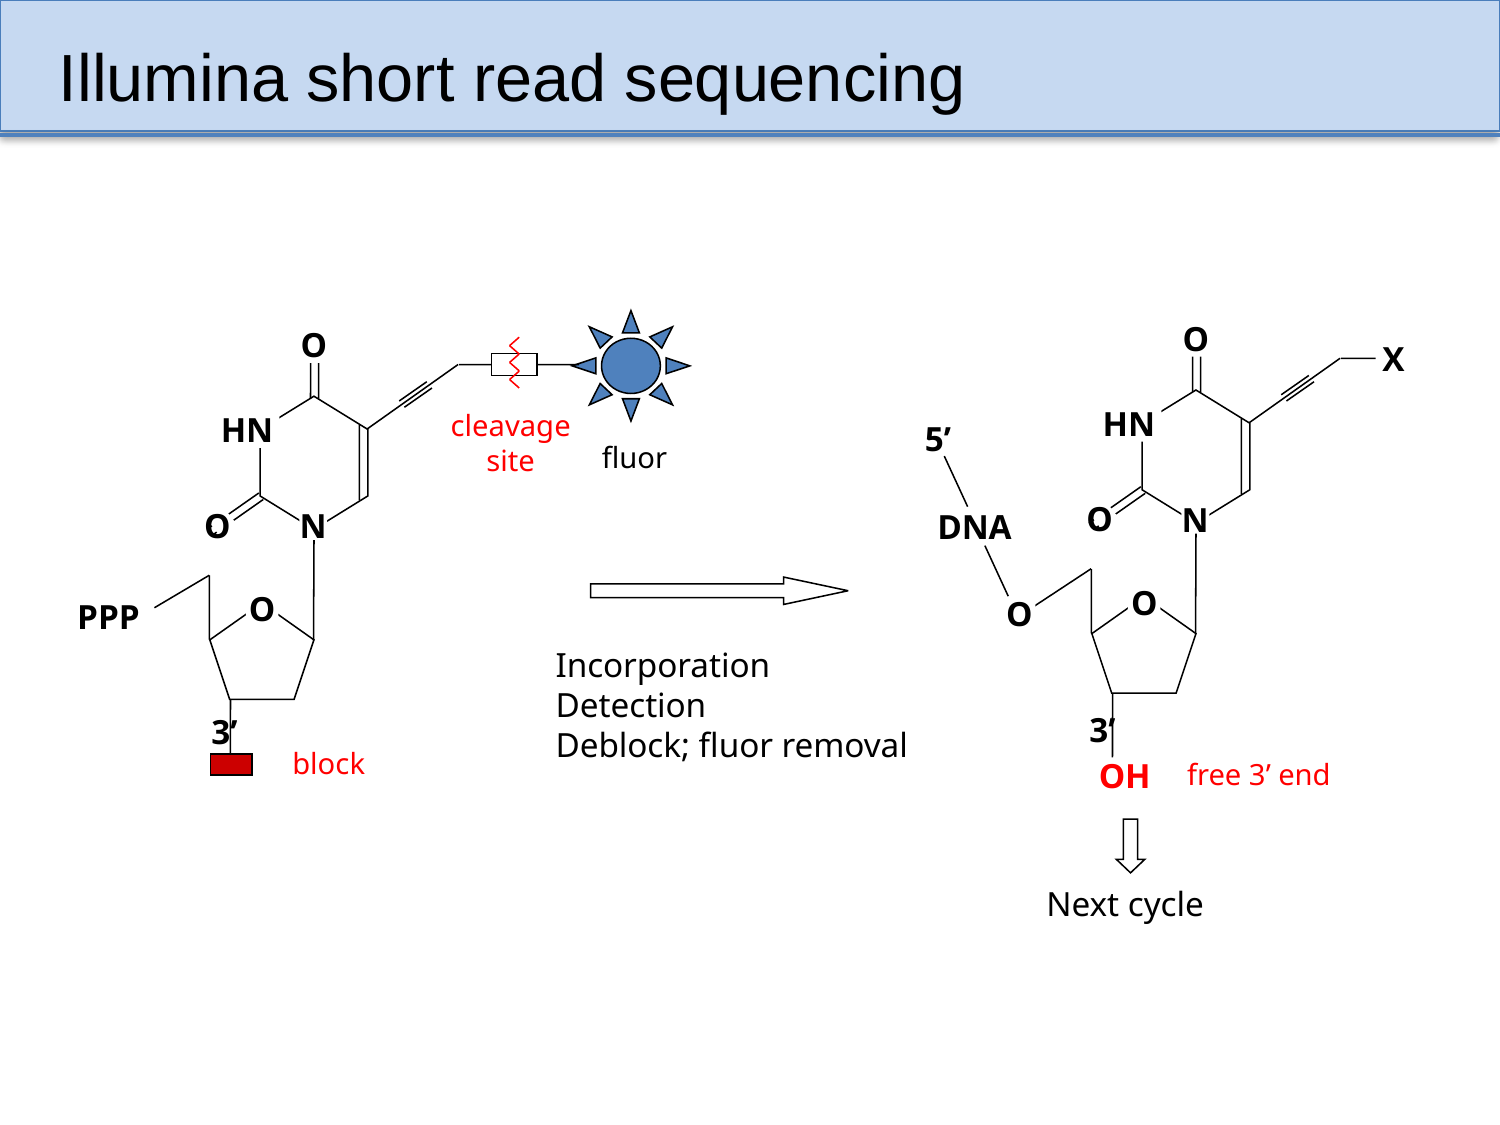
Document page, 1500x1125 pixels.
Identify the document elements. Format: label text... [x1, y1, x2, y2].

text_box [36, 310, 1422, 932]
text_box [0, 0, 1500, 132]
text_box Illumina short read sequencing [44, 27, 1393, 123]
